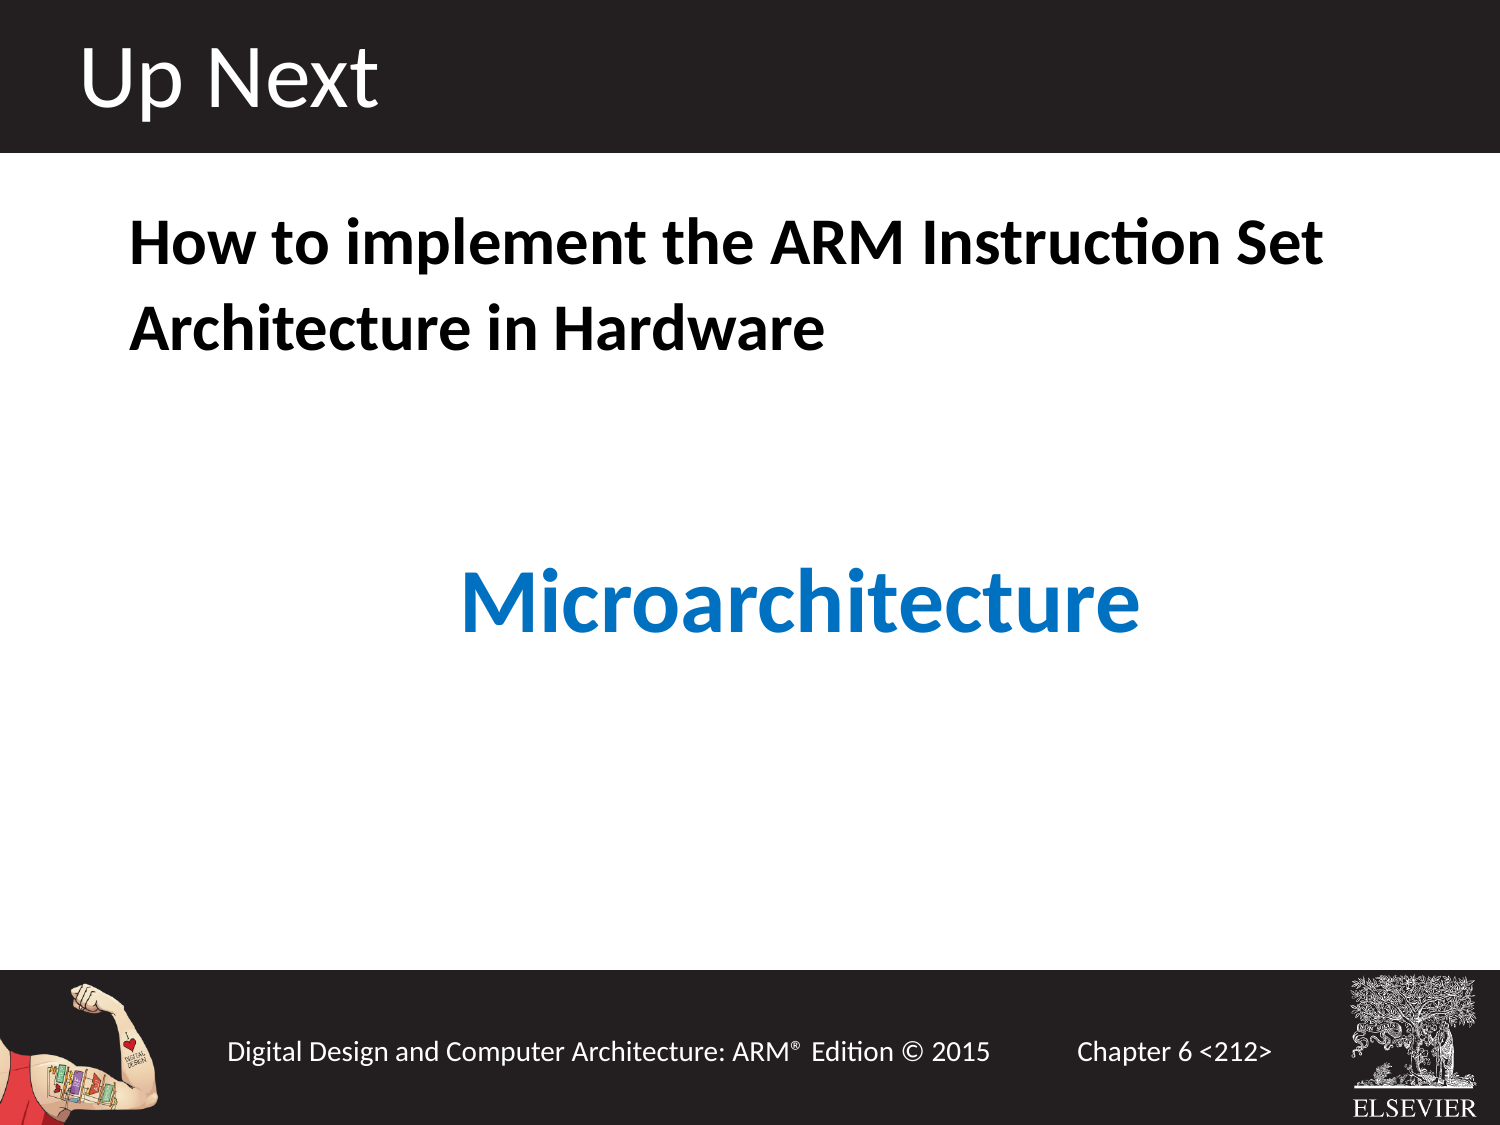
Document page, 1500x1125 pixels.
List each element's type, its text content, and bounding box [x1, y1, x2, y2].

picture [1350, 974, 1477, 1117]
picture [0, 979, 163, 1125]
text_box How to implement the ARM Instruction Set Architecture in Hardware Microarchitecture [69, 199, 1407, 1013]
text_box Up Next [63, 8, 1488, 133]
